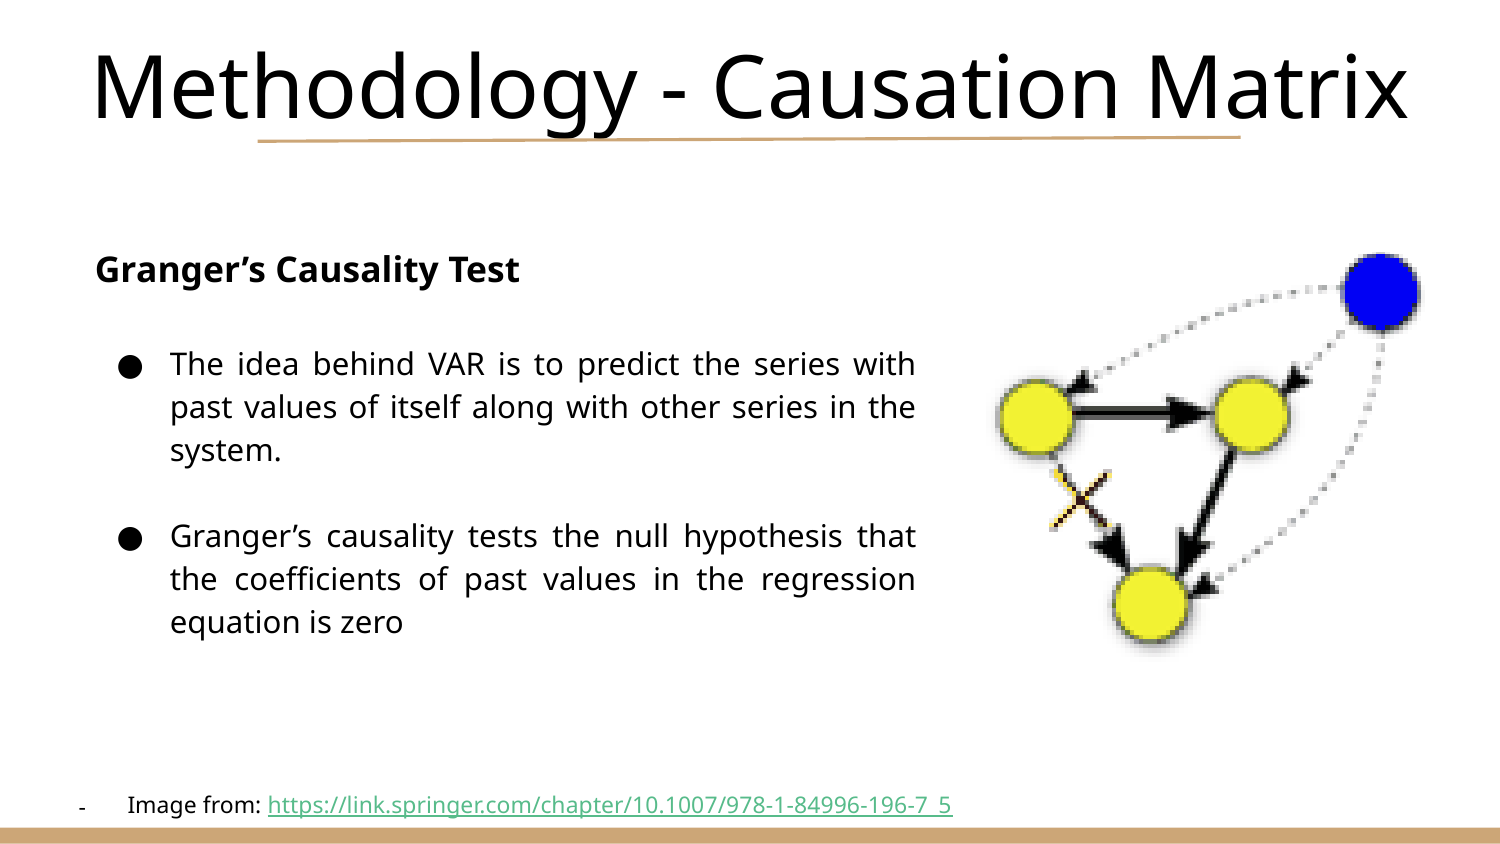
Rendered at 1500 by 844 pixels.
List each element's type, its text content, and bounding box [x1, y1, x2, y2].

text_box Image from: https://link.springer.com/chapter/10.1007/978-1-84996-196-7_5 [37, 775, 1476, 837]
list Granger’s Causality Test The idea behind VAR is to predict the series with past values of itself along with other series in the system. Granger’s causality tests the null hypothesis that the coefficients of past values in the regression equation is zero [79, 225, 933, 689]
title Methodology - Causation Matrix [51, 14, 1449, 151]
picture [932, 252, 1450, 662]
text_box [257, 137, 1241, 142]
